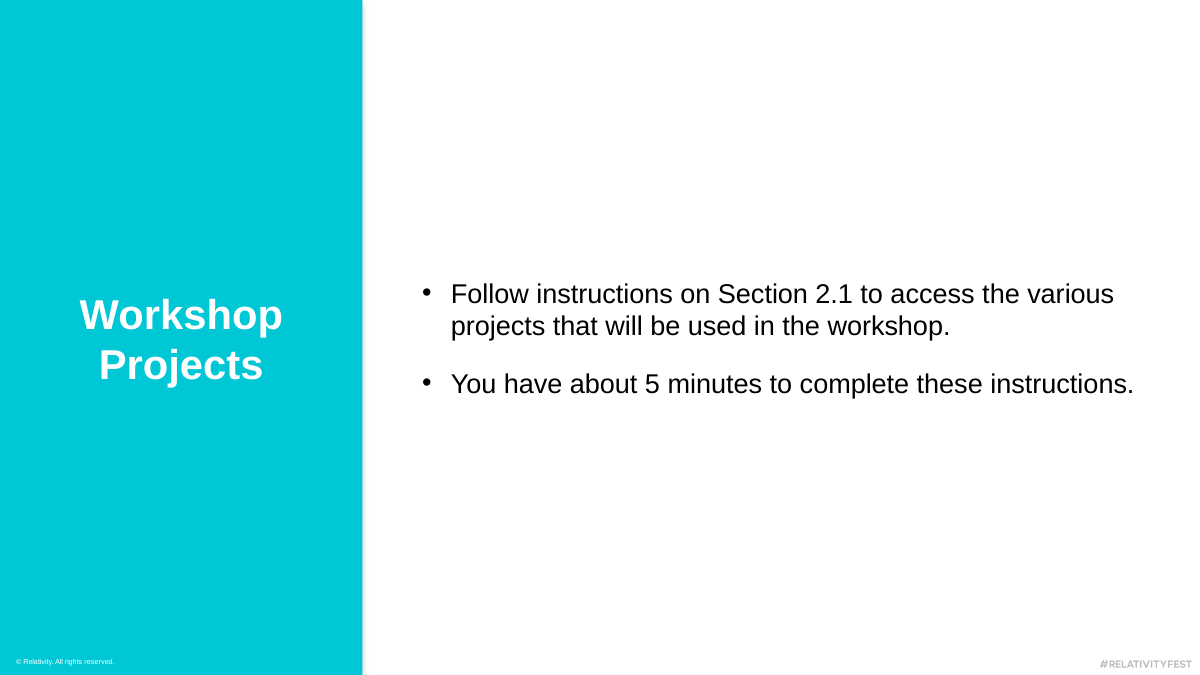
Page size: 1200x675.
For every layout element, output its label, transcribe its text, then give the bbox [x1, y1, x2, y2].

list Workshop Projects [9, 200, 354, 475]
picture [1100, 660, 1192, 668]
list Follow instructions on Section 2.1 to access the various projects that will be used in the workshop. You have about 5 minutes to complete these instructions. [412, 69, 1163, 606]
